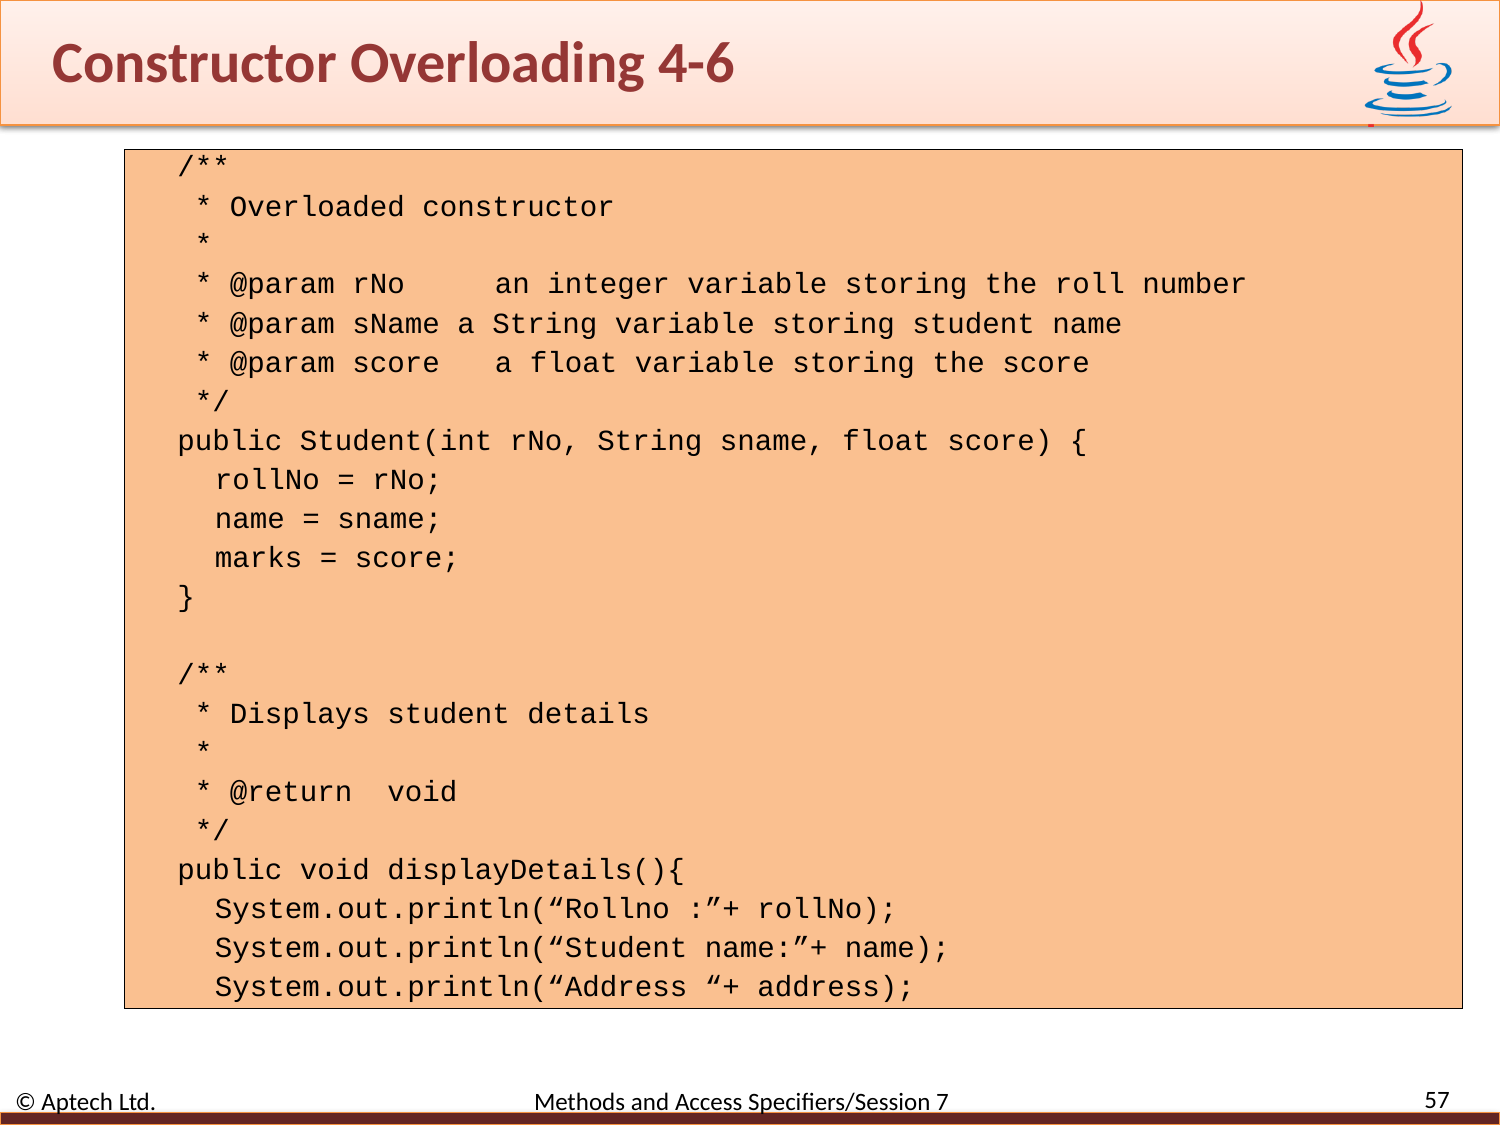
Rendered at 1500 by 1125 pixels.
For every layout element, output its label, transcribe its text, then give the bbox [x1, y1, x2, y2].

footer © Aptech Ltd. Methods and Access Specifiers/Session 7 [0, 1087, 1325, 1113]
title Constructor Overloading 4-6 [37, 24, 1288, 93]
picture [1362, 0, 1454, 127]
slide_number 57 [1337, 1084, 1465, 1113]
text_box /** * Overloaded constructor * * @param rNo an integer variable storing the roll number * @param sName a String variable storing student name * @param score a float variable storing the score */ public Student(int rNo, String sname, float score) { rollNo = rNo; name = sname; marks = score; } /** * Displays student details * * @return void */ public void displayDetails(){ System.out.println(“Rollno :”+ rollNo); System.out.println(“Student name:”+ name); System.out.println(“Address “+ address); [124, 149, 1463, 1009]
